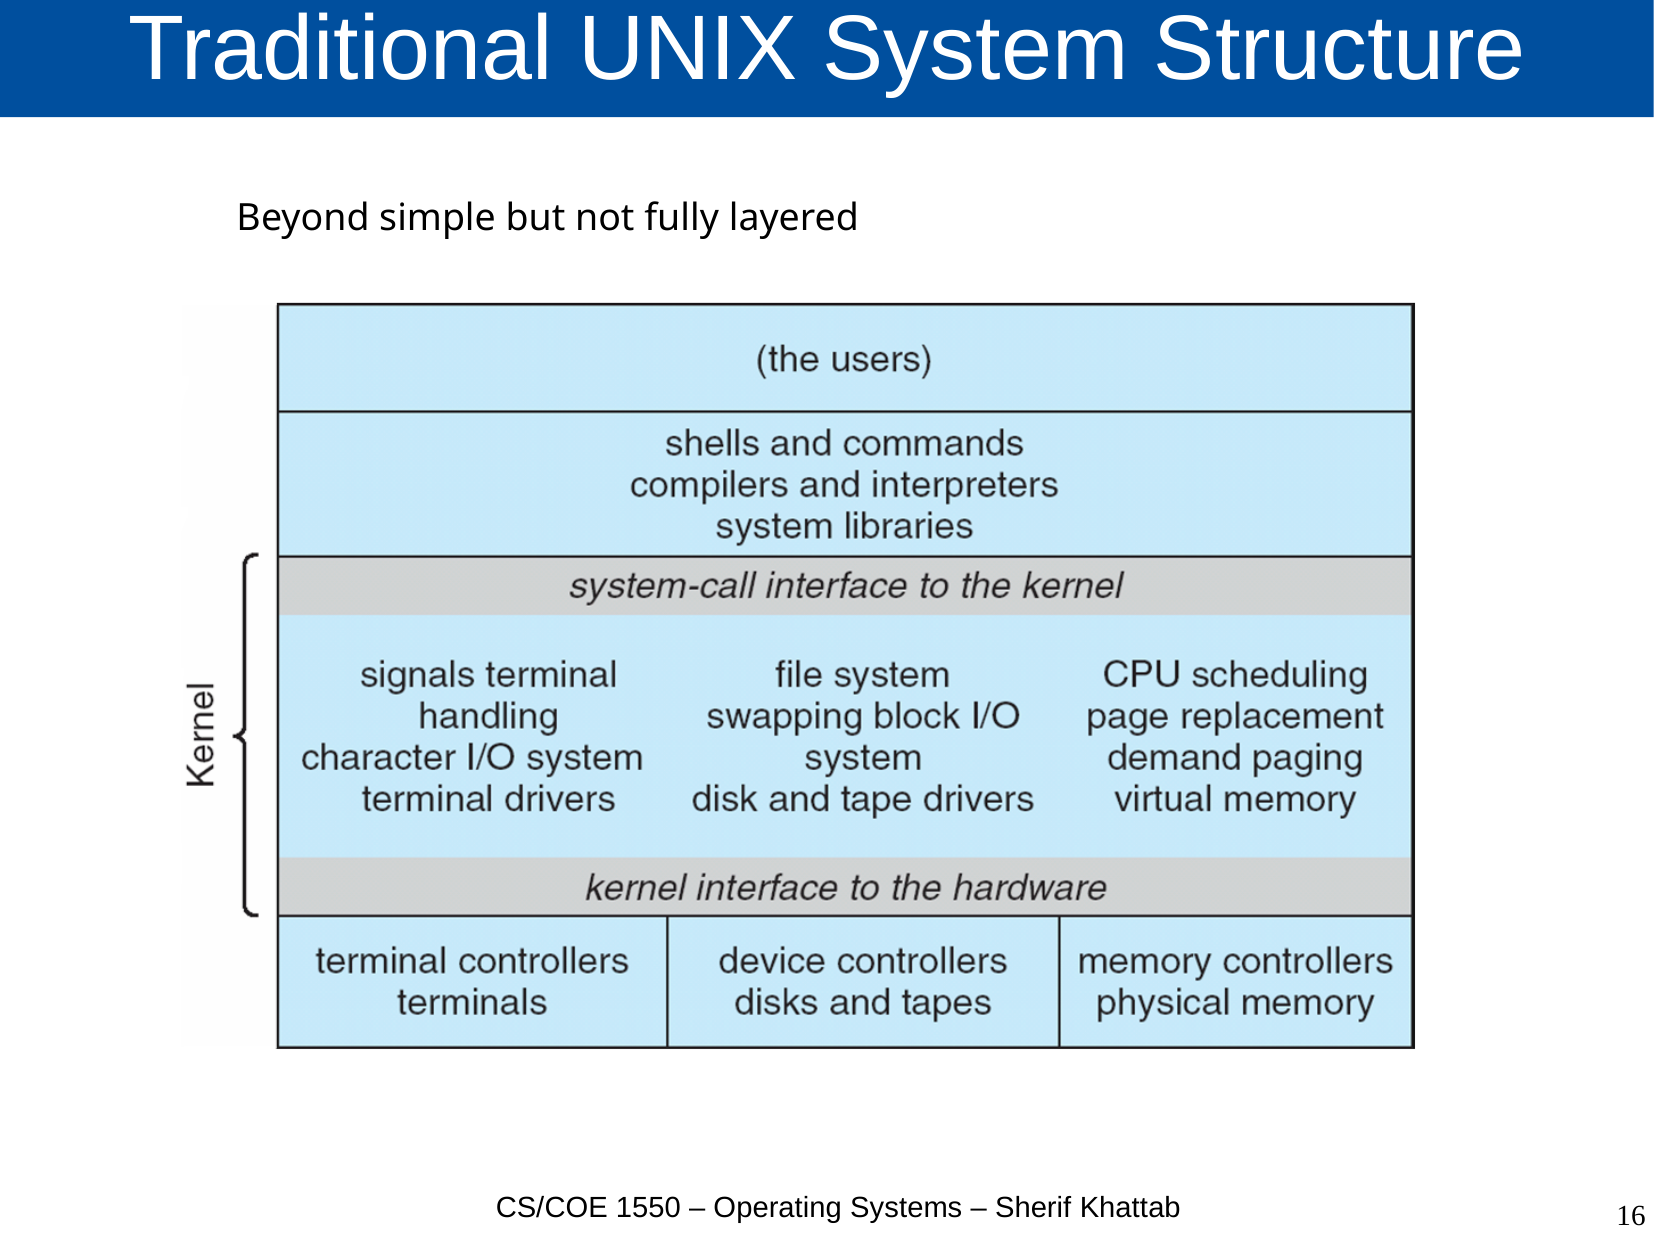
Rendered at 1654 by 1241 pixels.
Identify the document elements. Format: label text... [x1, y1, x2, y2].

slide_number 16 [1265, 1198, 1647, 1241]
text_box Beyond simple but not fully layered [221, 198, 1486, 245]
picture [170, 295, 1423, 1057]
title Traditional UNIX System Structure [0, 0, 1654, 118]
footer CS/COE 1550 – Operating Systems – Sherif Khattab [460, 1190, 1217, 1241]
